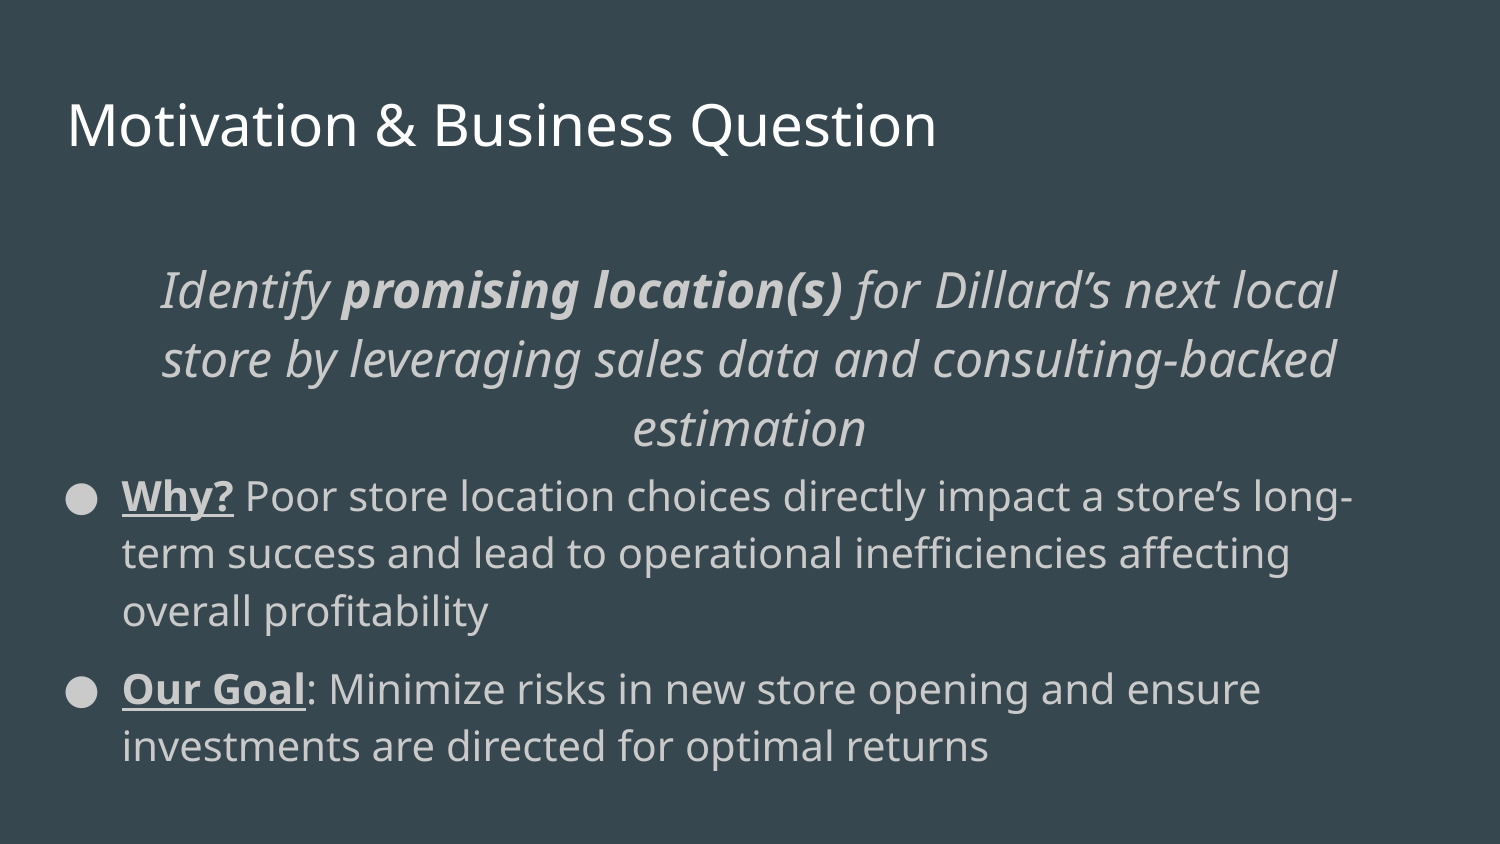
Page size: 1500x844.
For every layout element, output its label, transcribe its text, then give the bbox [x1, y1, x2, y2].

title Motivation & Business Question [51, 72, 1449, 167]
list Why? Poor store location choices directly impact a store’s long-term success and lead to operational inefficiencies affecting overall profitability Our Goal: Minimize risks in new store opening and ensure investments are directed for optimal returns [31, 446, 1440, 709]
list Identify promising location(s) for Dillard’s next local store by leveraging sales data and consulting-backed estimation [92, 234, 1408, 379]
